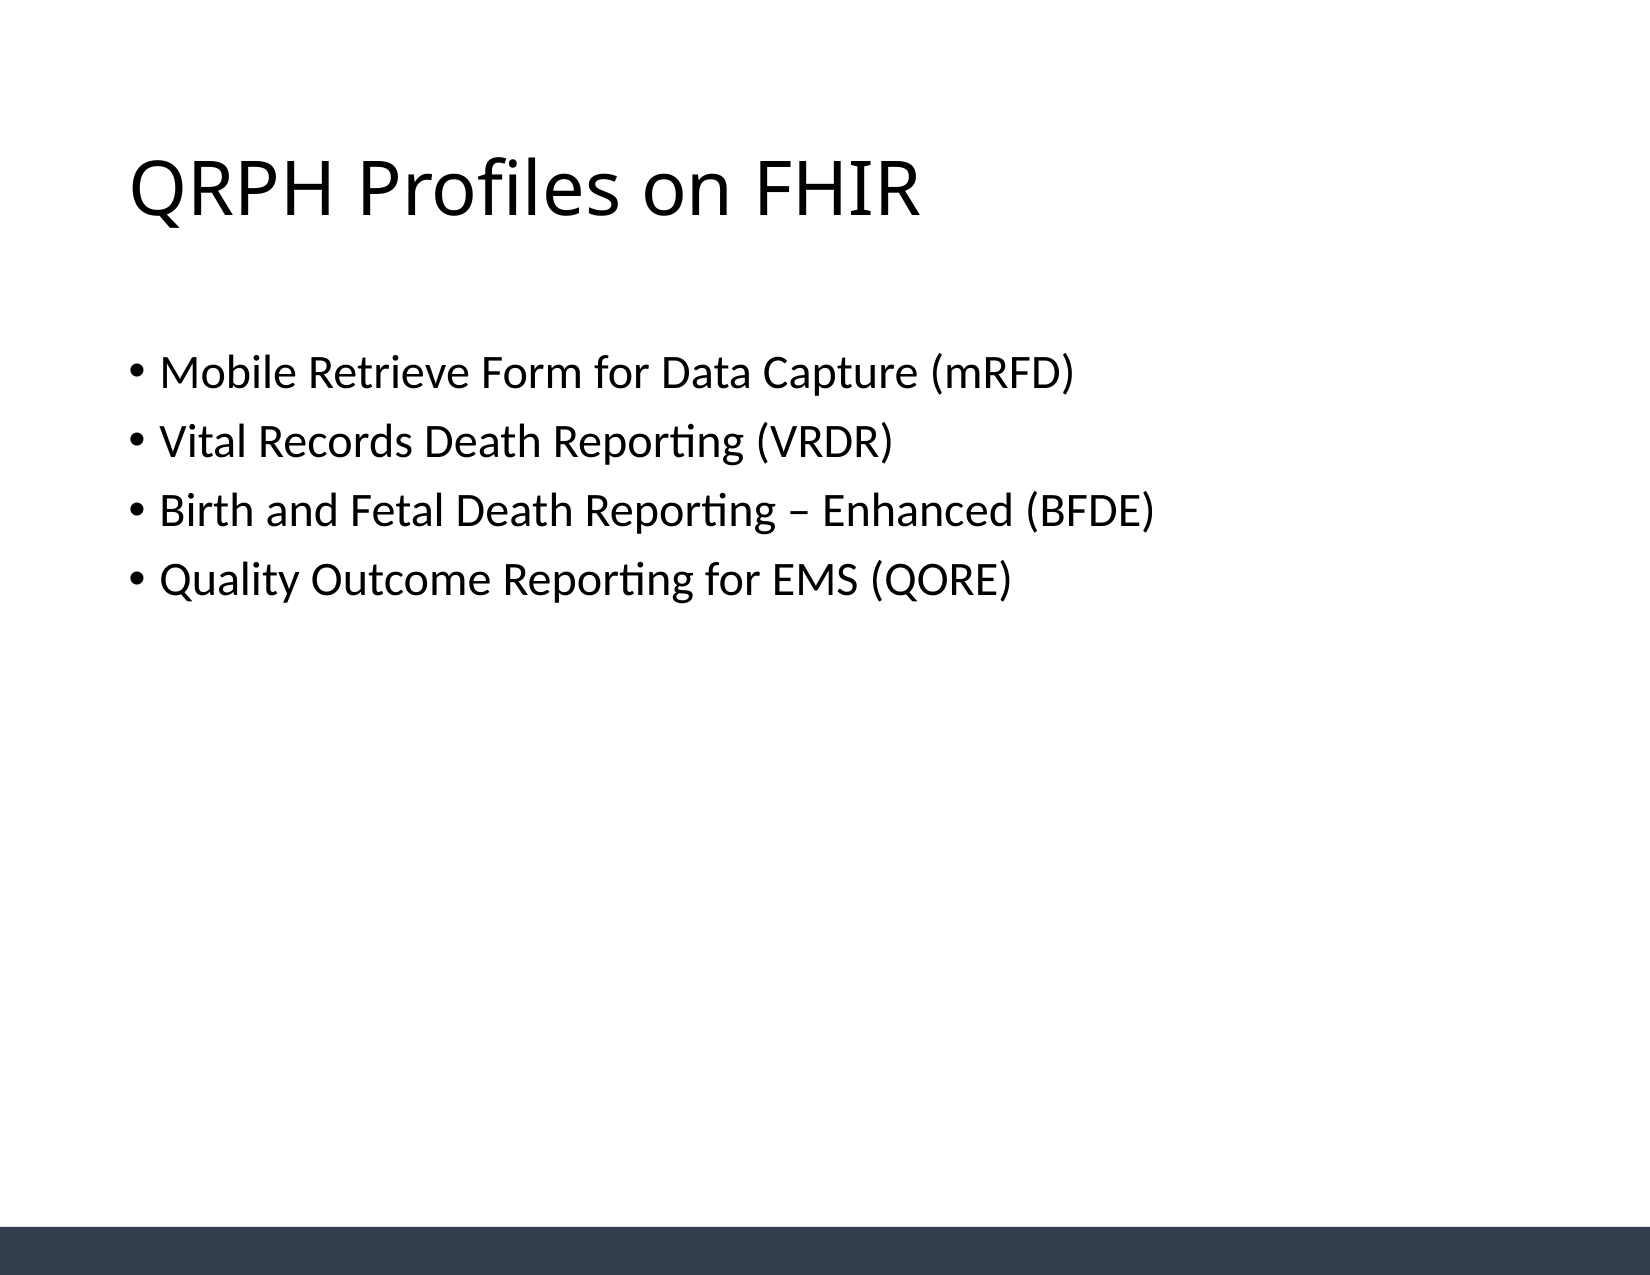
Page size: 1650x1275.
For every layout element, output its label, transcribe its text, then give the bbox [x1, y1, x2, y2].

list Mobile Retrieve Form for Data Capture (mRFD) Vital Records Death Reporting (VRDR) Birth and Fetal Death Reporting – Enhanced (BFDE) Quality Outcome Reporting for EMS (QORE) [113, 339, 1537, 1149]
title QRPH Profiles on FHIR [113, 67, 1537, 315]
